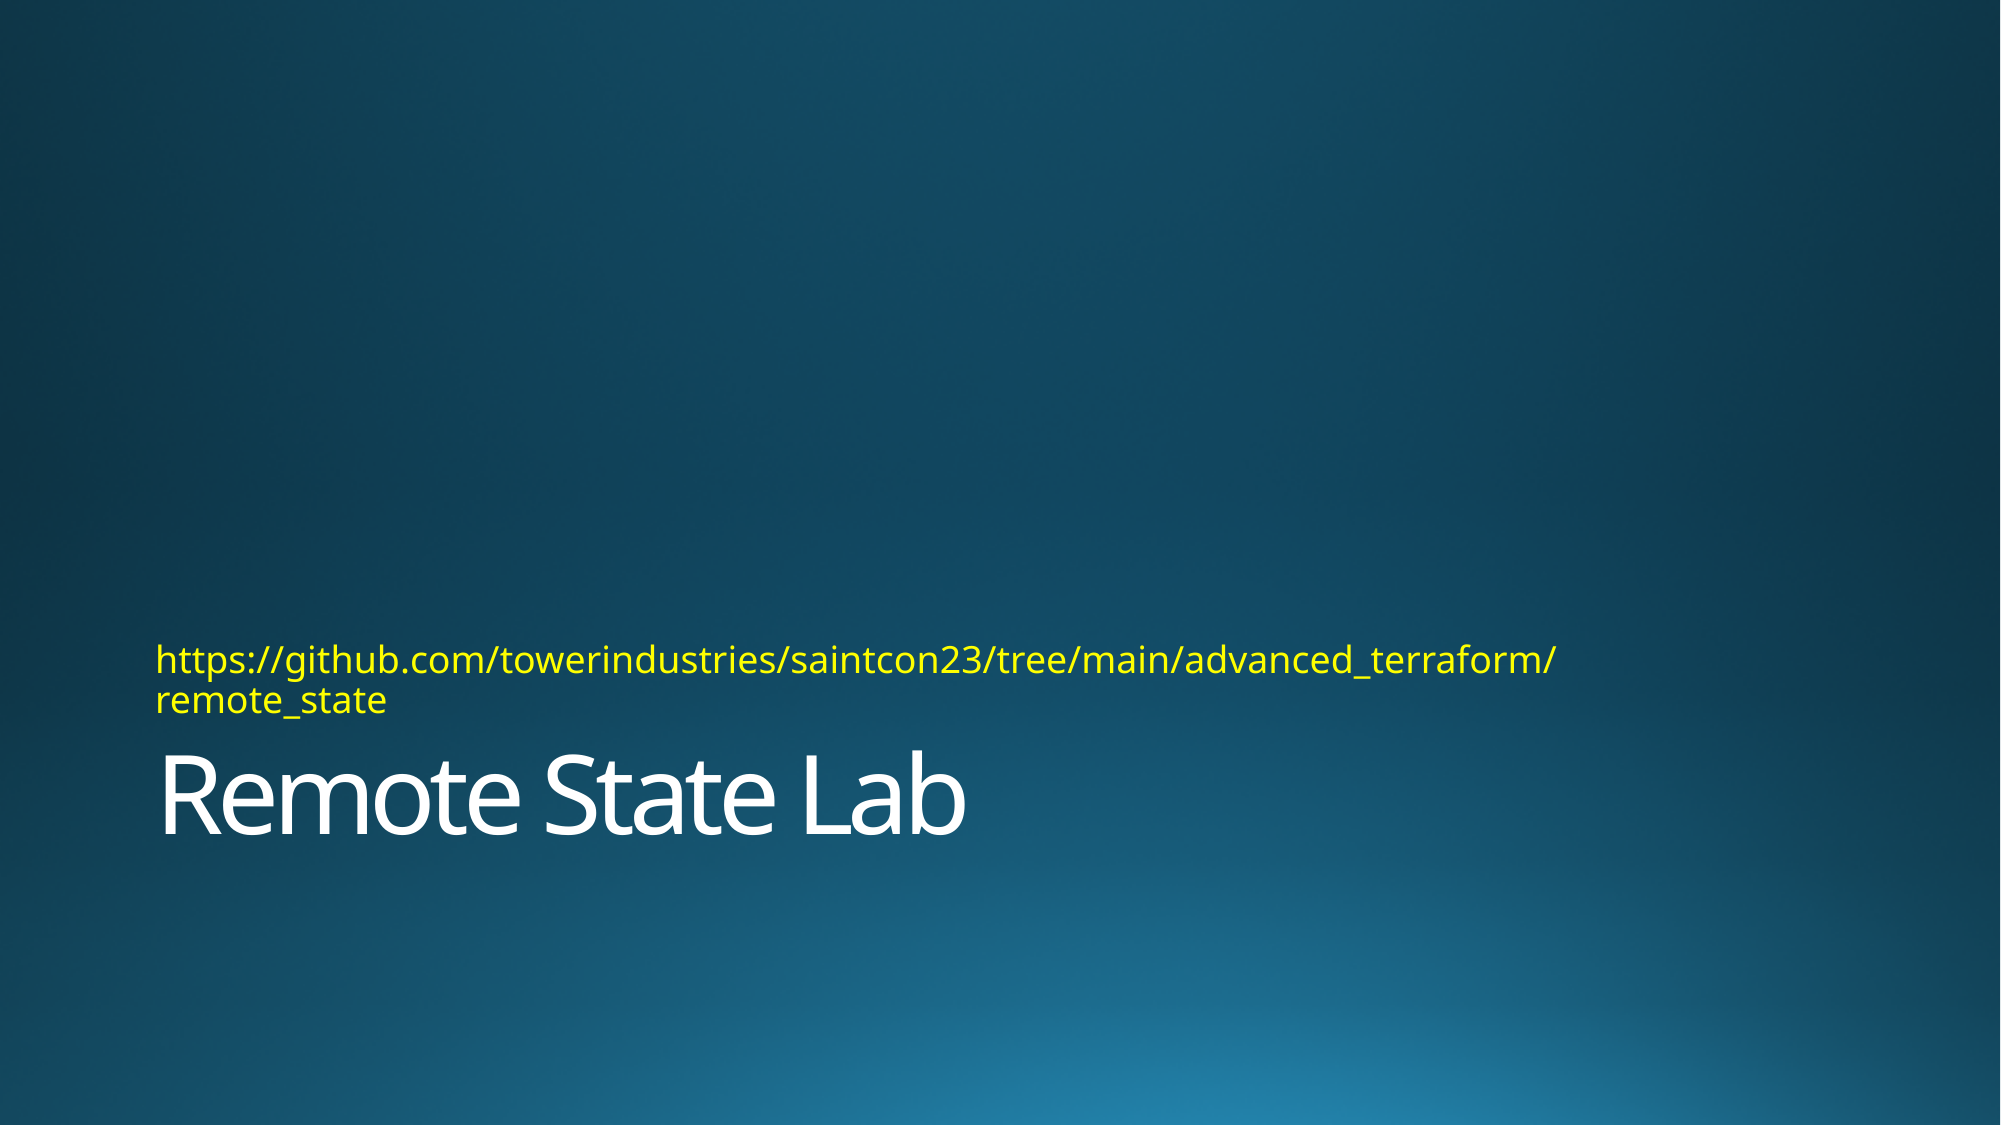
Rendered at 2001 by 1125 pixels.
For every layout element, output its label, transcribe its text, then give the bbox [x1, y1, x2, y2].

picture [0, 0, 2001, 1125]
title Remote State Lab [140, 732, 1641, 1002]
subtitle https://github.com/towerindustries/saintcon23/tree/main/advanced_terraform/remote_state [140, 603, 1641, 730]
